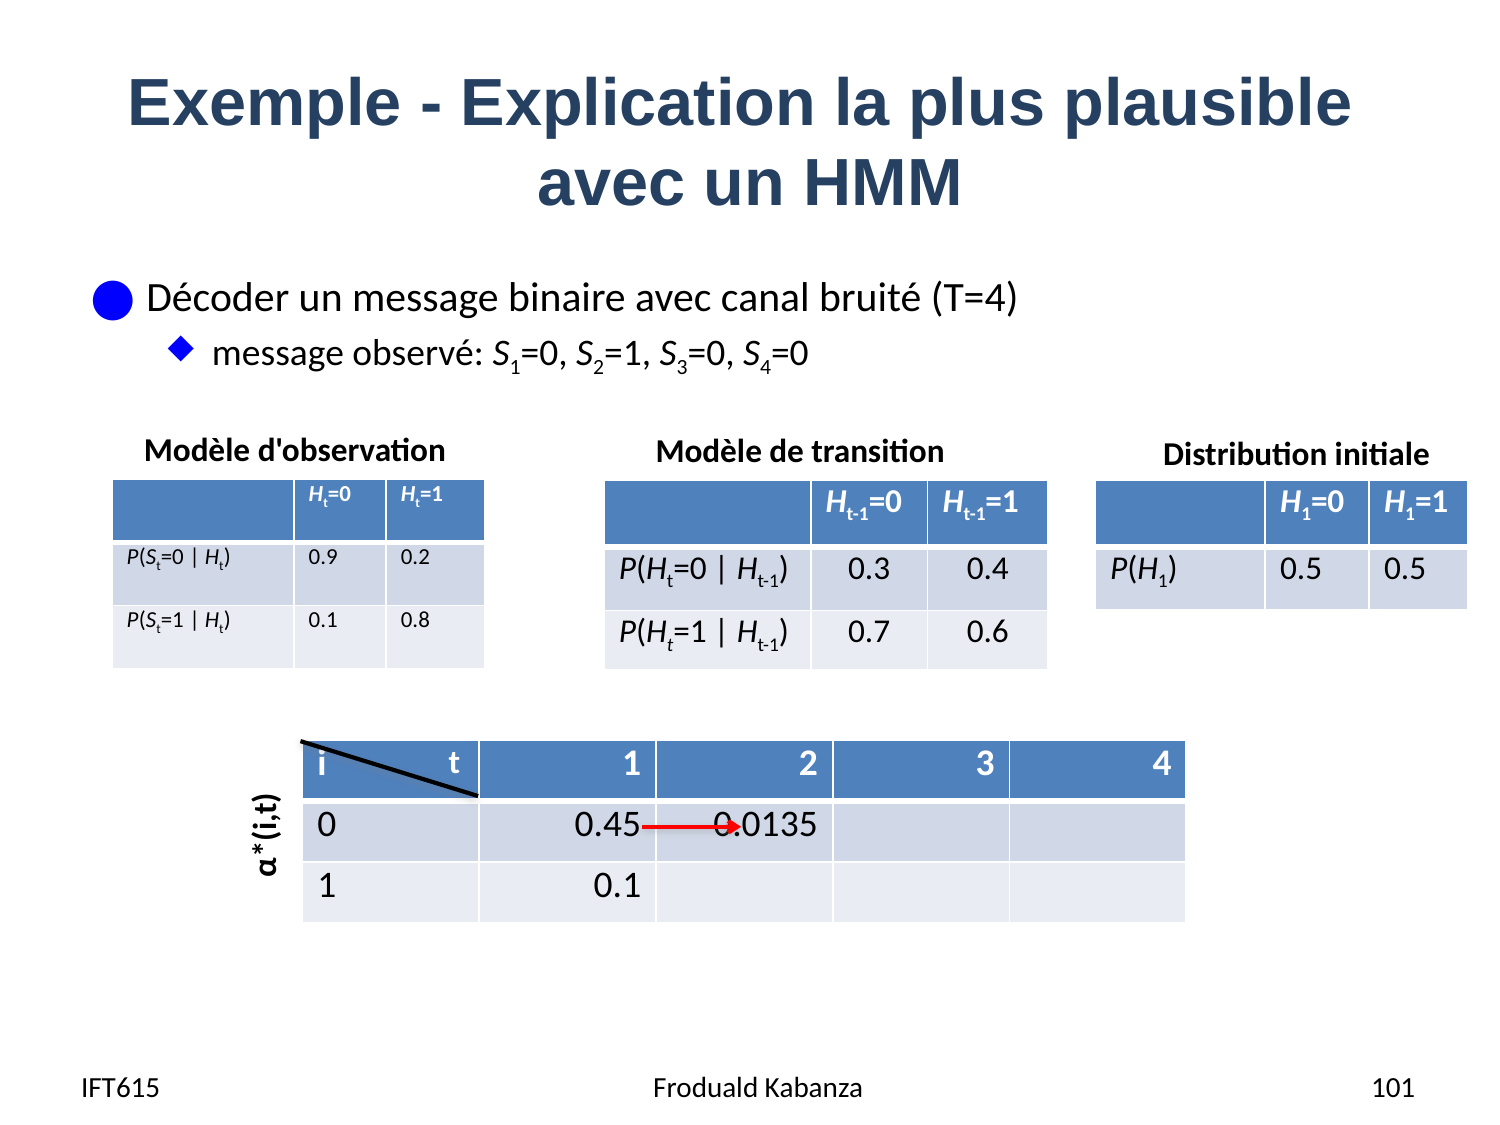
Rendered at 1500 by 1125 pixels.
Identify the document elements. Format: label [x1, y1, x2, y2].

text_box [640, 421, 1042, 477]
text_box [1148, 424, 1500, 480]
table_header [387, 480, 484, 540]
table_header [1096, 481, 1264, 544]
table_cell [295, 606, 385, 668]
table_cell [480, 863, 655, 922]
table_header [1010, 741, 1185, 798]
table_cell [1096, 550, 1264, 609]
table_cell [1010, 804, 1185, 861]
table_header [605, 481, 810, 544]
table_header [834, 741, 1009, 798]
table_cell [928, 611, 1047, 669]
table_cell [812, 611, 927, 669]
table_header [1266, 481, 1368, 544]
table_cell [113, 606, 293, 668]
table_header [480, 741, 655, 798]
table_cell [1010, 863, 1185, 922]
table_cell [812, 550, 927, 610]
table_header [1370, 481, 1467, 544]
table_cell [1370, 550, 1467, 609]
table_cell [480, 804, 655, 861]
table_header [113, 480, 293, 540]
title [75, 45, 1425, 233]
text_box [300, 732, 479, 797]
footer [520, 1056, 996, 1117]
table_cell [834, 863, 1009, 922]
table_cell [657, 804, 832, 861]
table_cell [303, 804, 478, 861]
table_header [812, 481, 927, 544]
text_box [129, 420, 490, 476]
slide_number [1080, 1056, 1431, 1117]
table_cell [295, 545, 385, 605]
table_header [928, 481, 1047, 544]
table_cell [387, 606, 484, 668]
table_cell [303, 863, 478, 922]
table_cell [657, 863, 832, 922]
table_cell [113, 545, 293, 605]
table_cell [928, 550, 1047, 610]
table_cell [834, 804, 1009, 861]
table_cell [605, 550, 810, 610]
table_cell [605, 611, 810, 669]
slide_number [66, 1056, 356, 1117]
table_header [295, 480, 385, 540]
list [75, 262, 1425, 1005]
table_cell [1266, 550, 1368, 609]
text_box [235, 763, 290, 892]
table_header [657, 741, 832, 798]
table_cell [387, 545, 484, 605]
